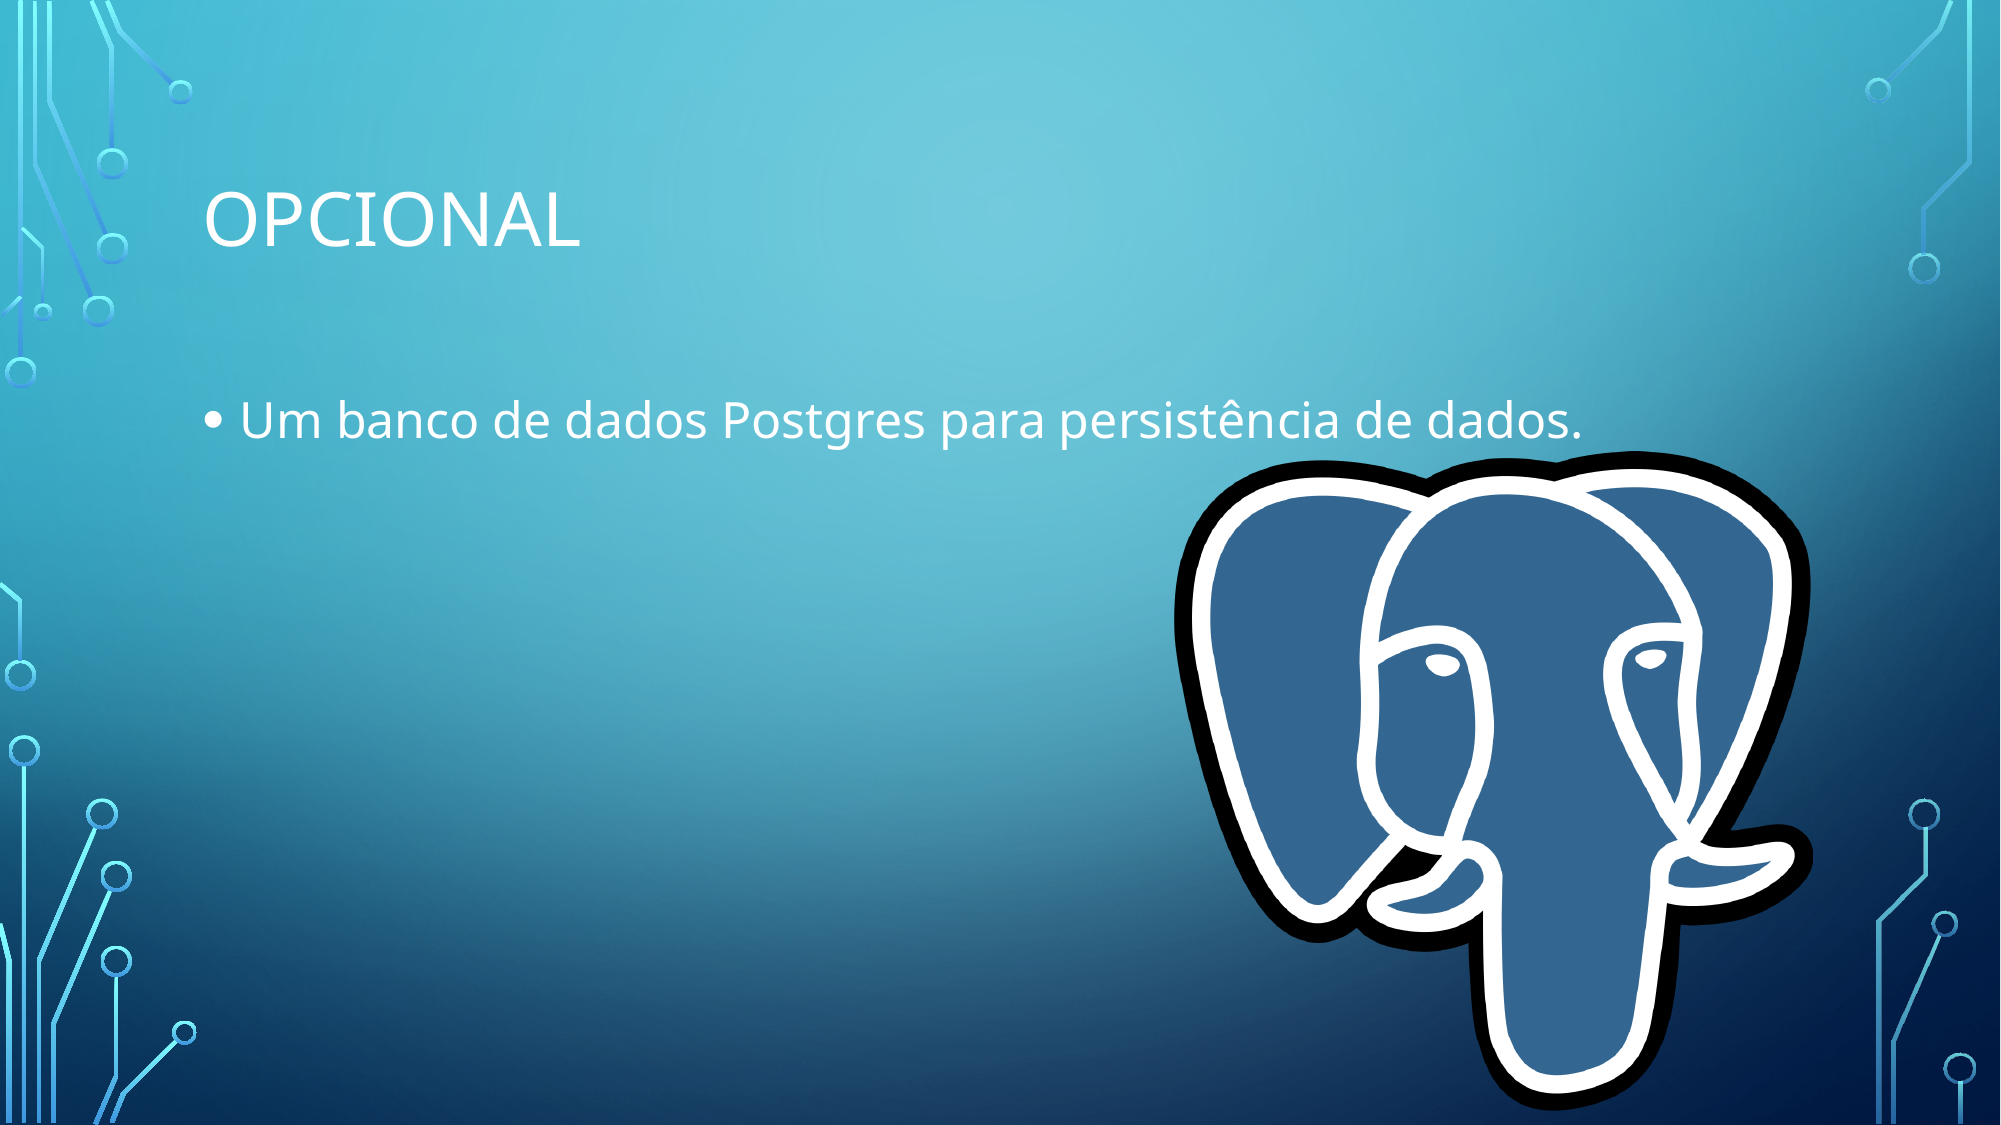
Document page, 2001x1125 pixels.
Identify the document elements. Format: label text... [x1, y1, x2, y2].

picture [1172, 451, 1813, 1111]
title Opcional [187, 101, 1813, 344]
list Um banco de dados Postgres para persistência de dados. [187, 369, 1813, 950]
